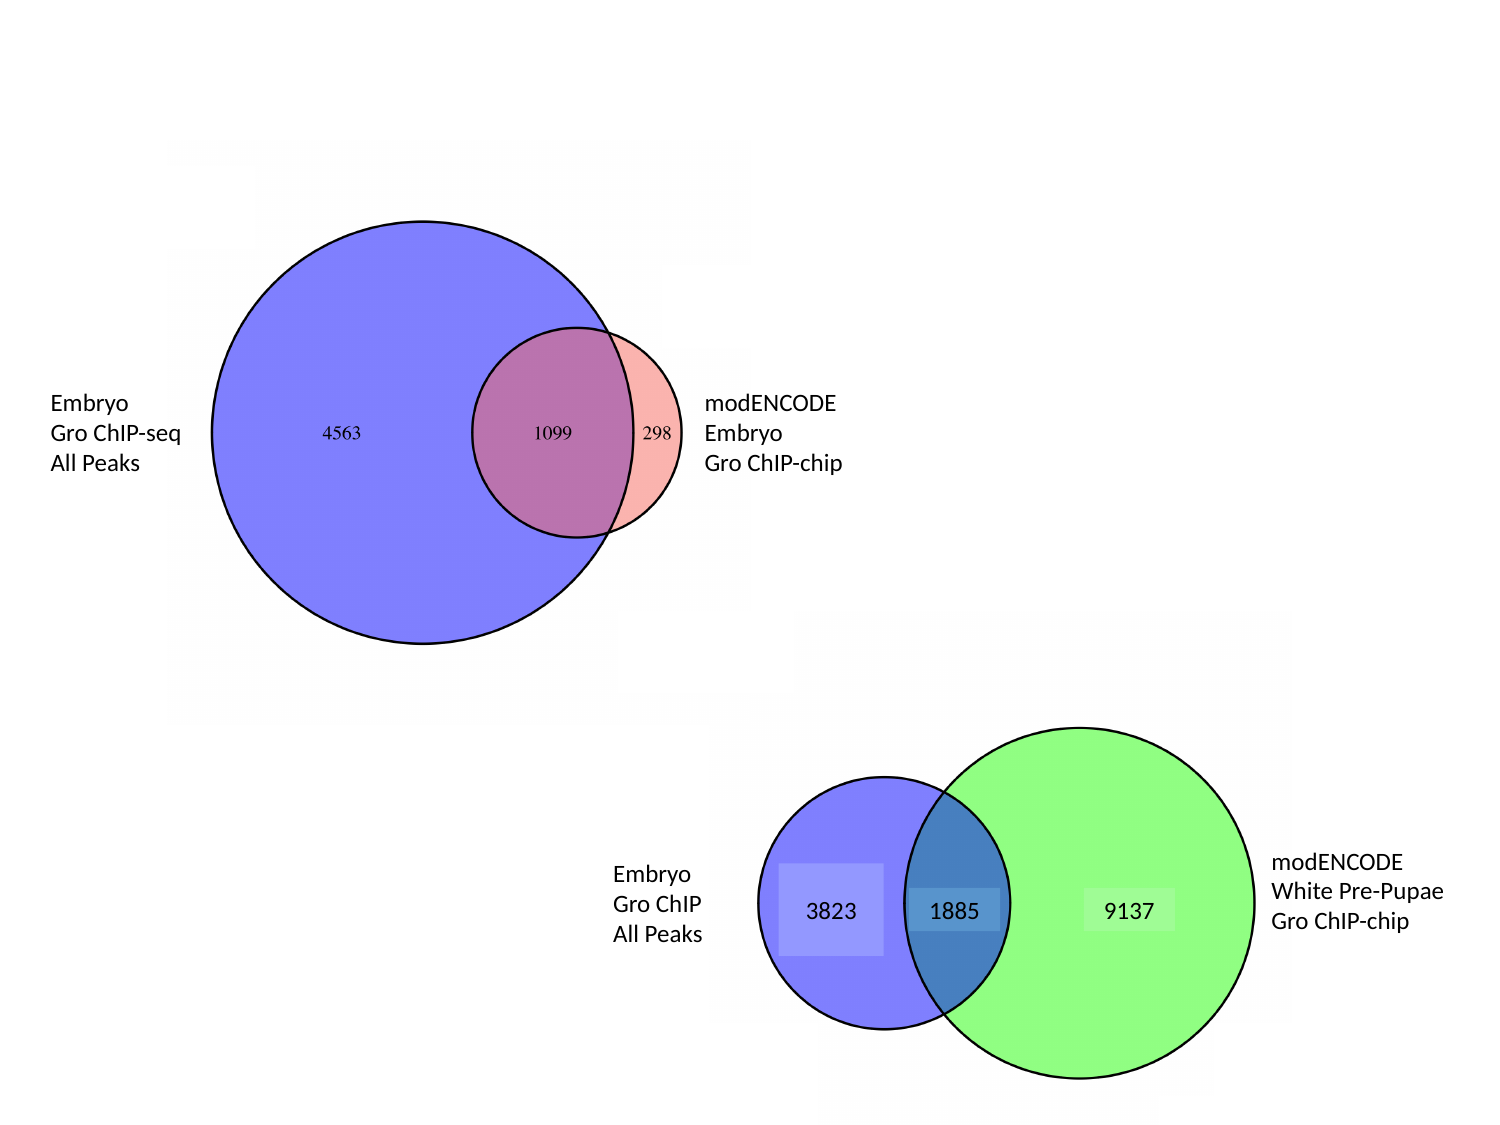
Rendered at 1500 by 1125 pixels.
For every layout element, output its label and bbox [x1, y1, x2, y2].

text_box [35, 140, 859, 725]
text_box [597, 611, 1461, 1125]
